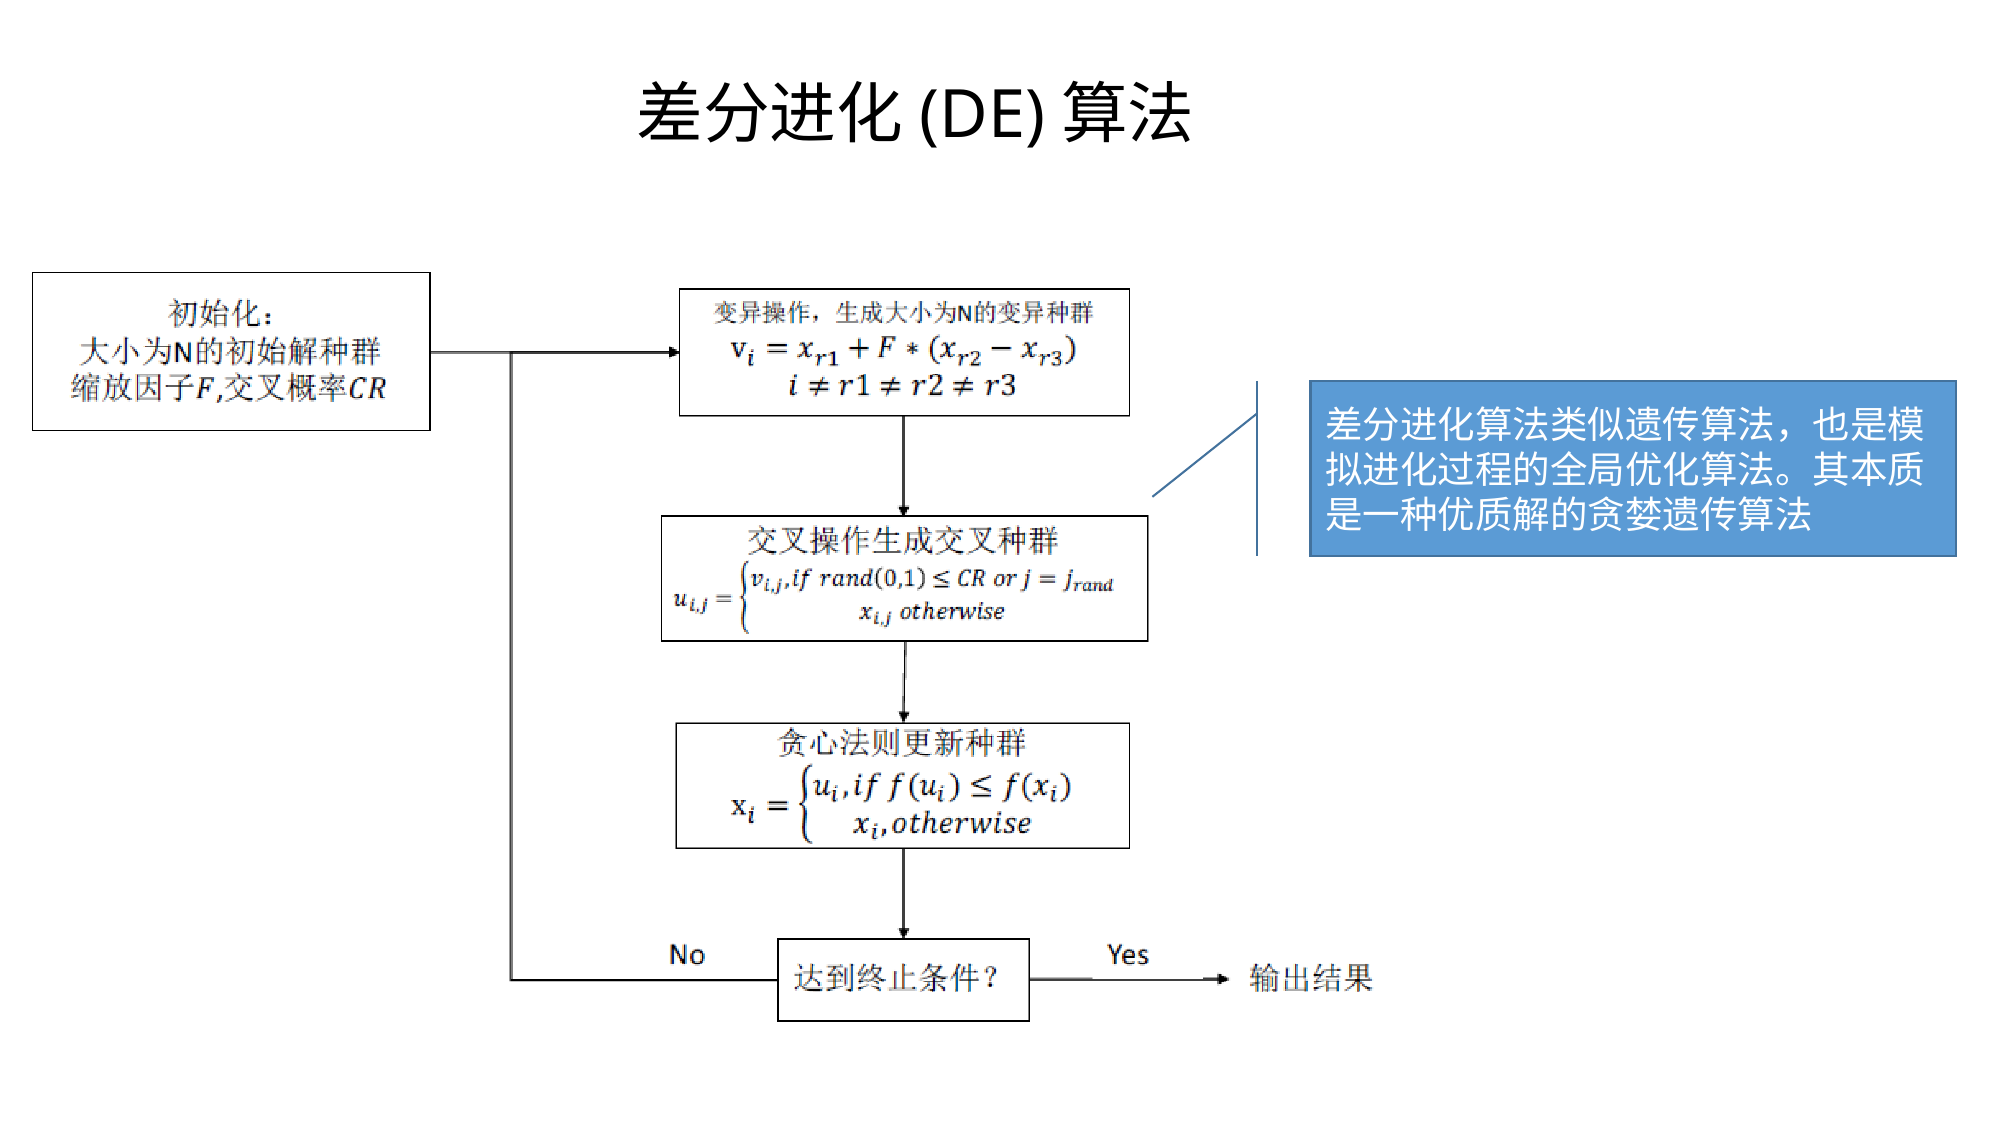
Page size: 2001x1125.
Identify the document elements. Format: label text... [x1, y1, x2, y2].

picture [0, 231, 1419, 1042]
text_box 差分进化(DE)算法 [378, 63, 1453, 158]
text_box 差分进化算法类似遗传算法，也是模拟进化过程的全局优化算法。其本质 是⼀种优质解的贪婪遗传算法 [1419, 380, 1957, 557]
